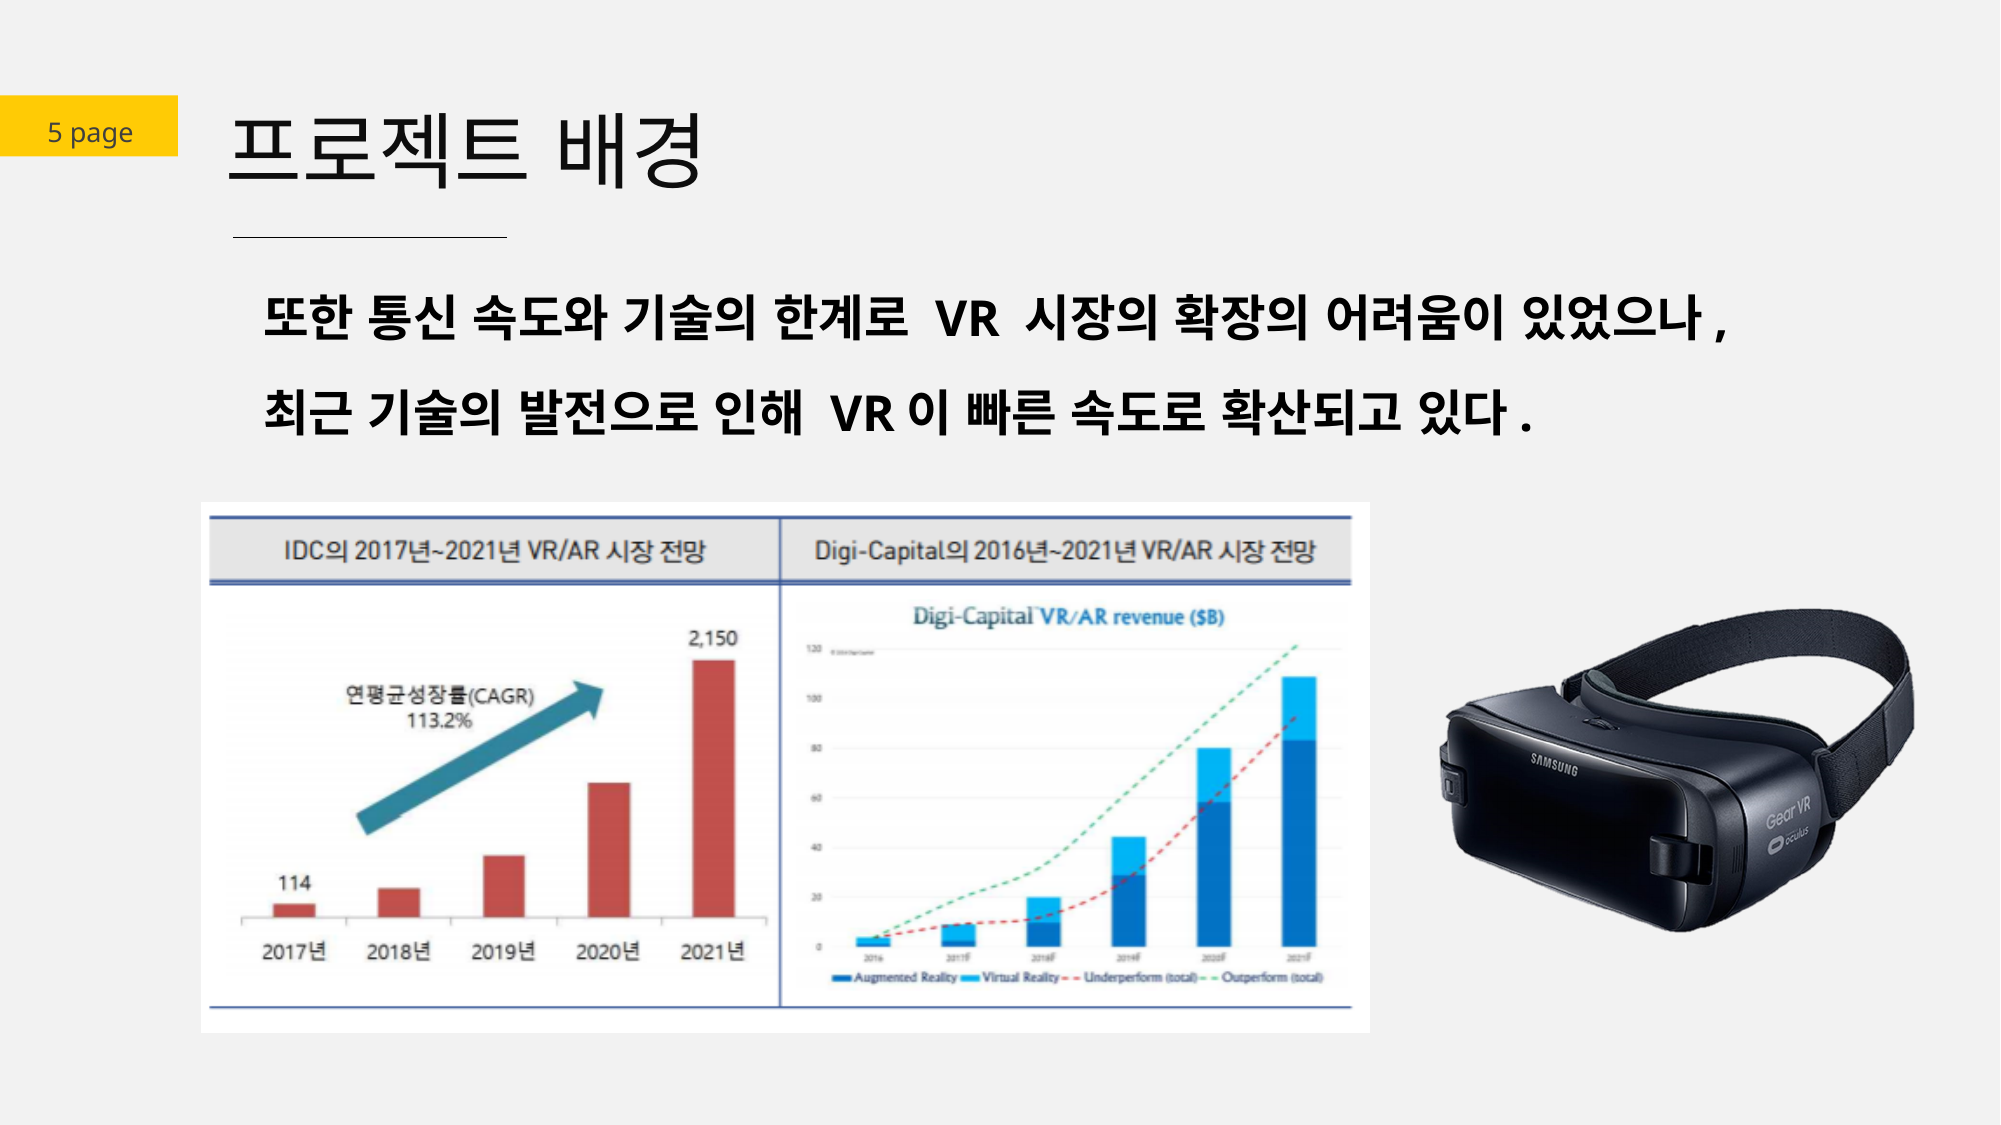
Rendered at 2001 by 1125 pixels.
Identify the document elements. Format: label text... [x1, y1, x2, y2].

text_box 또한 통신 속도와 기술의 한계로 VR 시장의 확장의 어려움이 있었으나, 최근 기술의 발전으로 인해 VR이 빠른 속도로 확산되고 있다. [256, 244, 1949, 449]
text_box 프로젝트 배경 [210, 92, 754, 207]
picture [200, 502, 1998, 1033]
text_box [0, 94, 179, 157]
text_box 5 page [32, 92, 155, 156]
